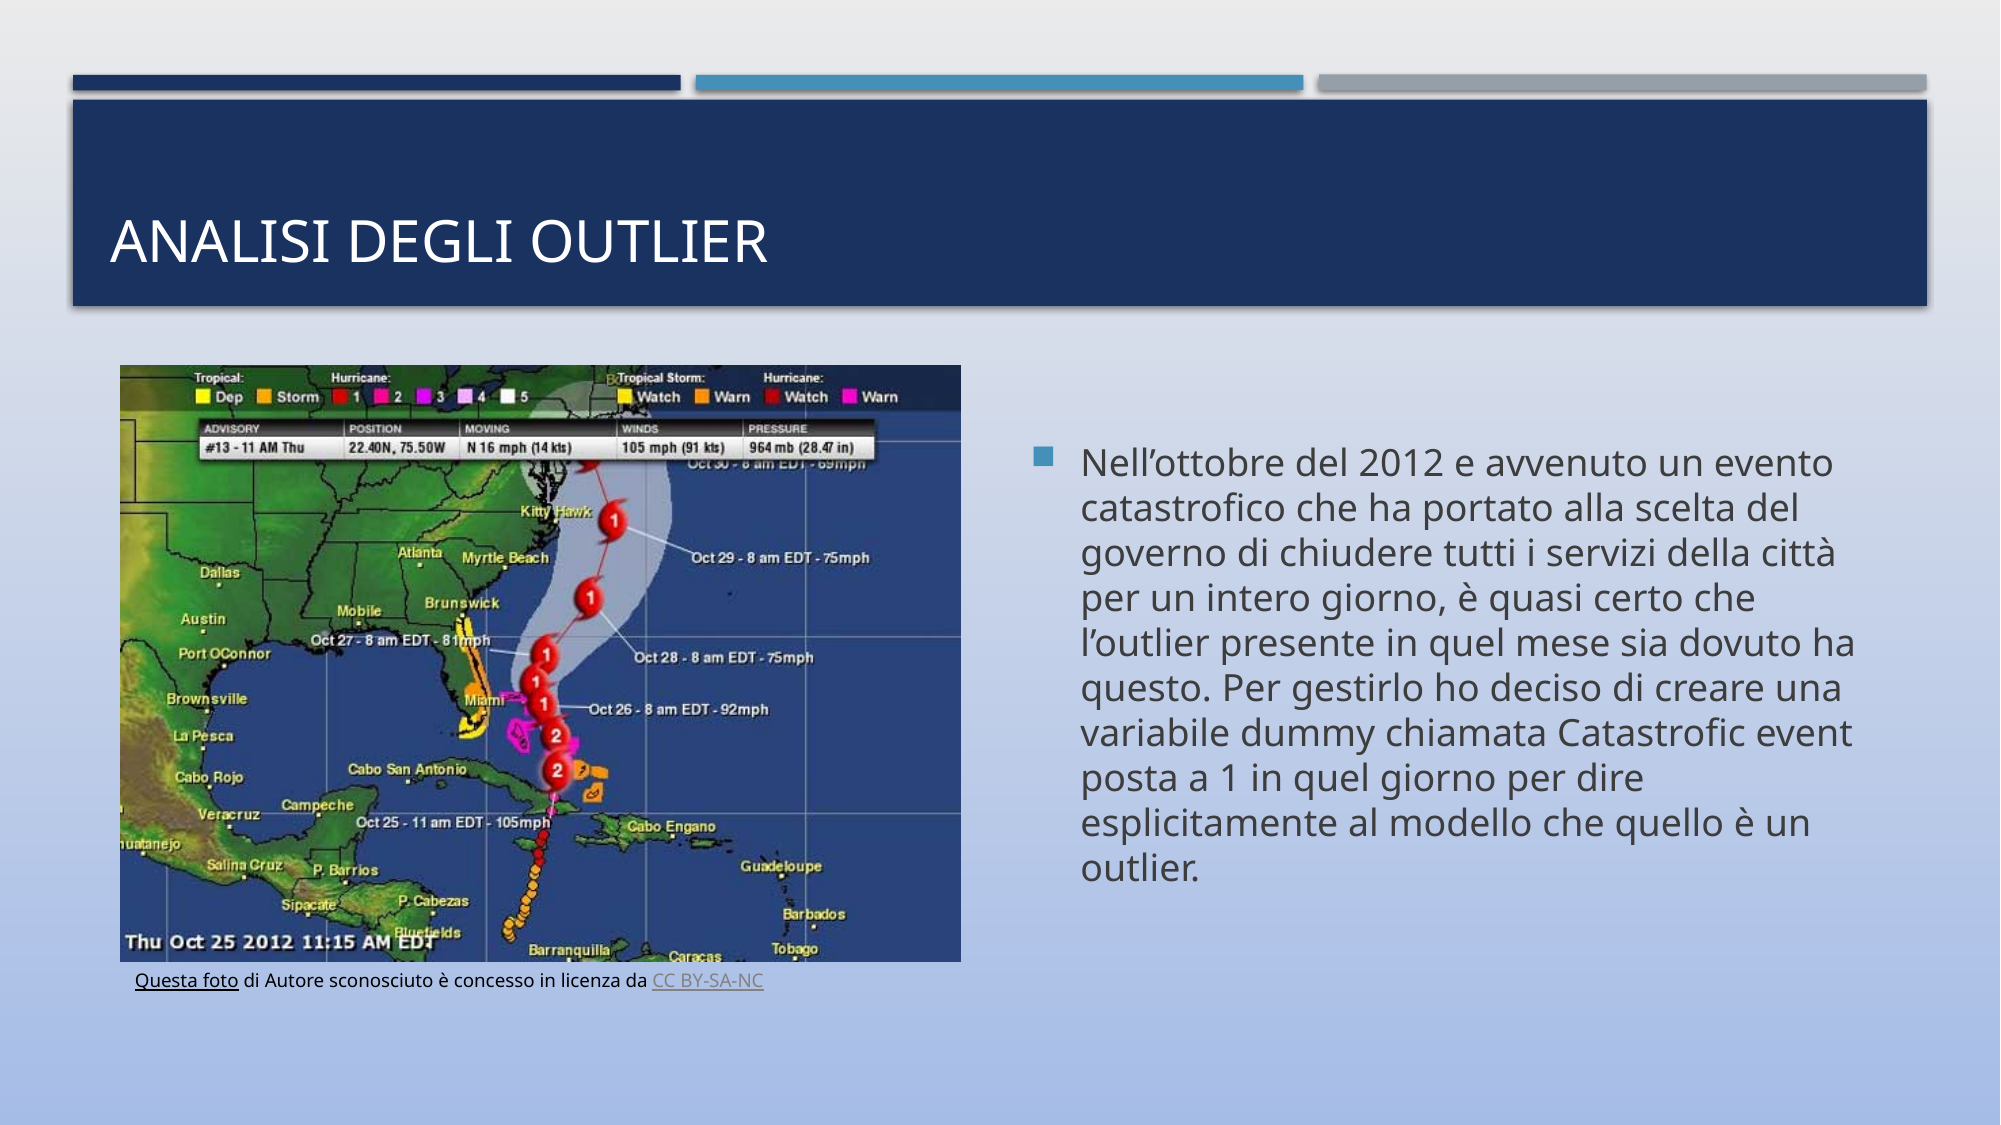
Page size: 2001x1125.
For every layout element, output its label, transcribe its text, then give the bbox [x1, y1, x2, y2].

title Analisi Degli outlier [95, 119, 1905, 282]
list Nell’ottobre del 2012 e avvenuto un evento catastrofico che ha portato alla scelta del governo di chiudere tutti i servizi della città per un intero giorno, è quasi certo che l’outlier presente in quel mese sia dovuto ha questo. Per gestirlo ho deciso di creare una variabile dummy chiamata Catastrofic event posta a 1 in quel giorno per dire esplicitamente al modello che quello è un outlier. [1015, 365, 1905, 962]
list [119, 364, 961, 962]
text_box Questa foto di Autore sconosciuto è concesso in licenza da CC BY-SA-NC [120, 970, 961, 1002]
